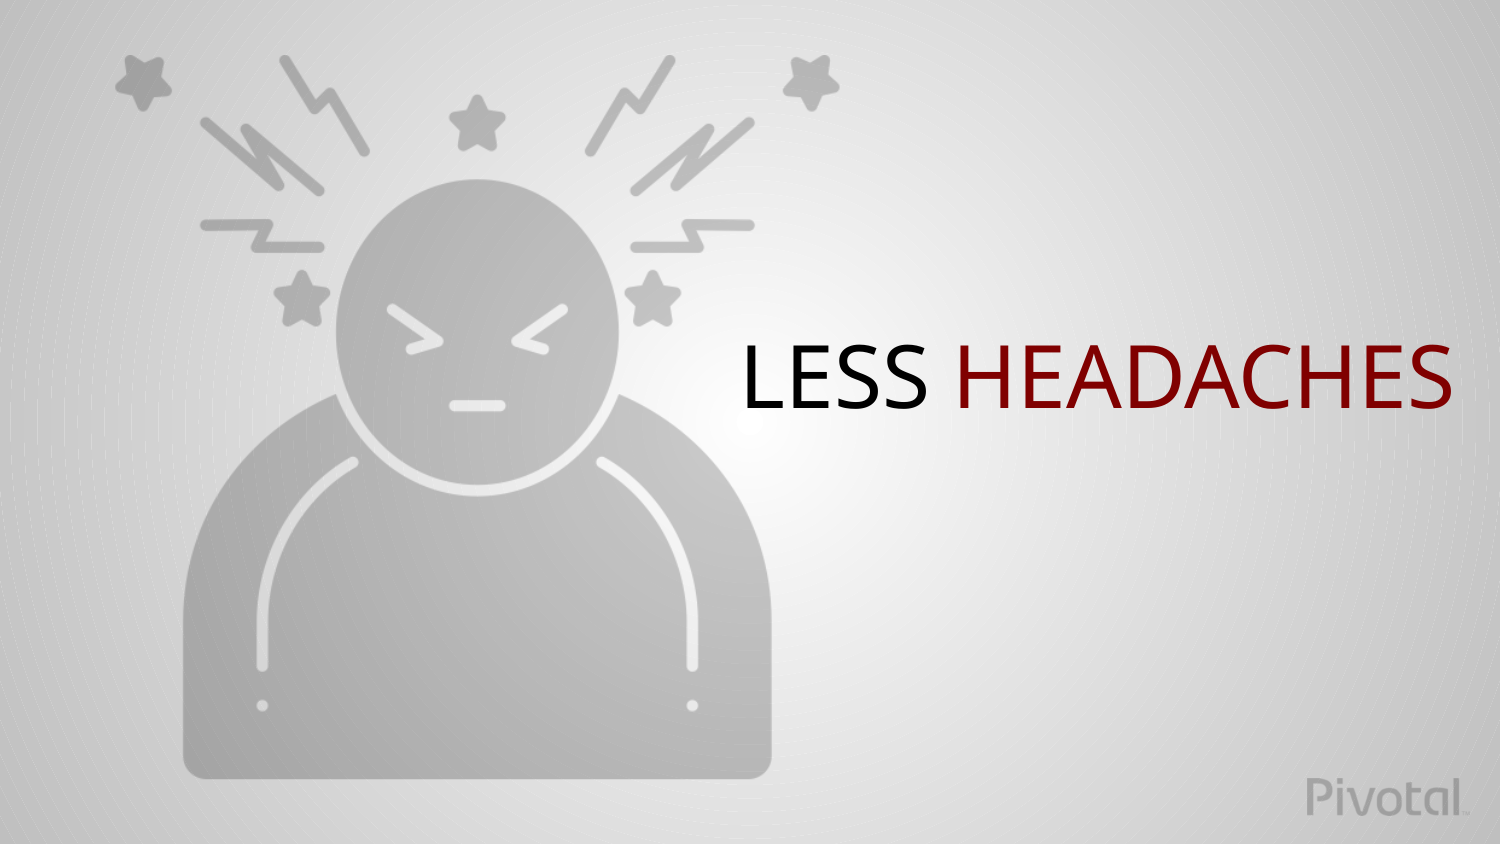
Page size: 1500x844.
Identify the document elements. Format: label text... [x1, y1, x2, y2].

text_box LESS HEADACHES [905, 314, 1471, 434]
picture [55, 55, 900, 792]
